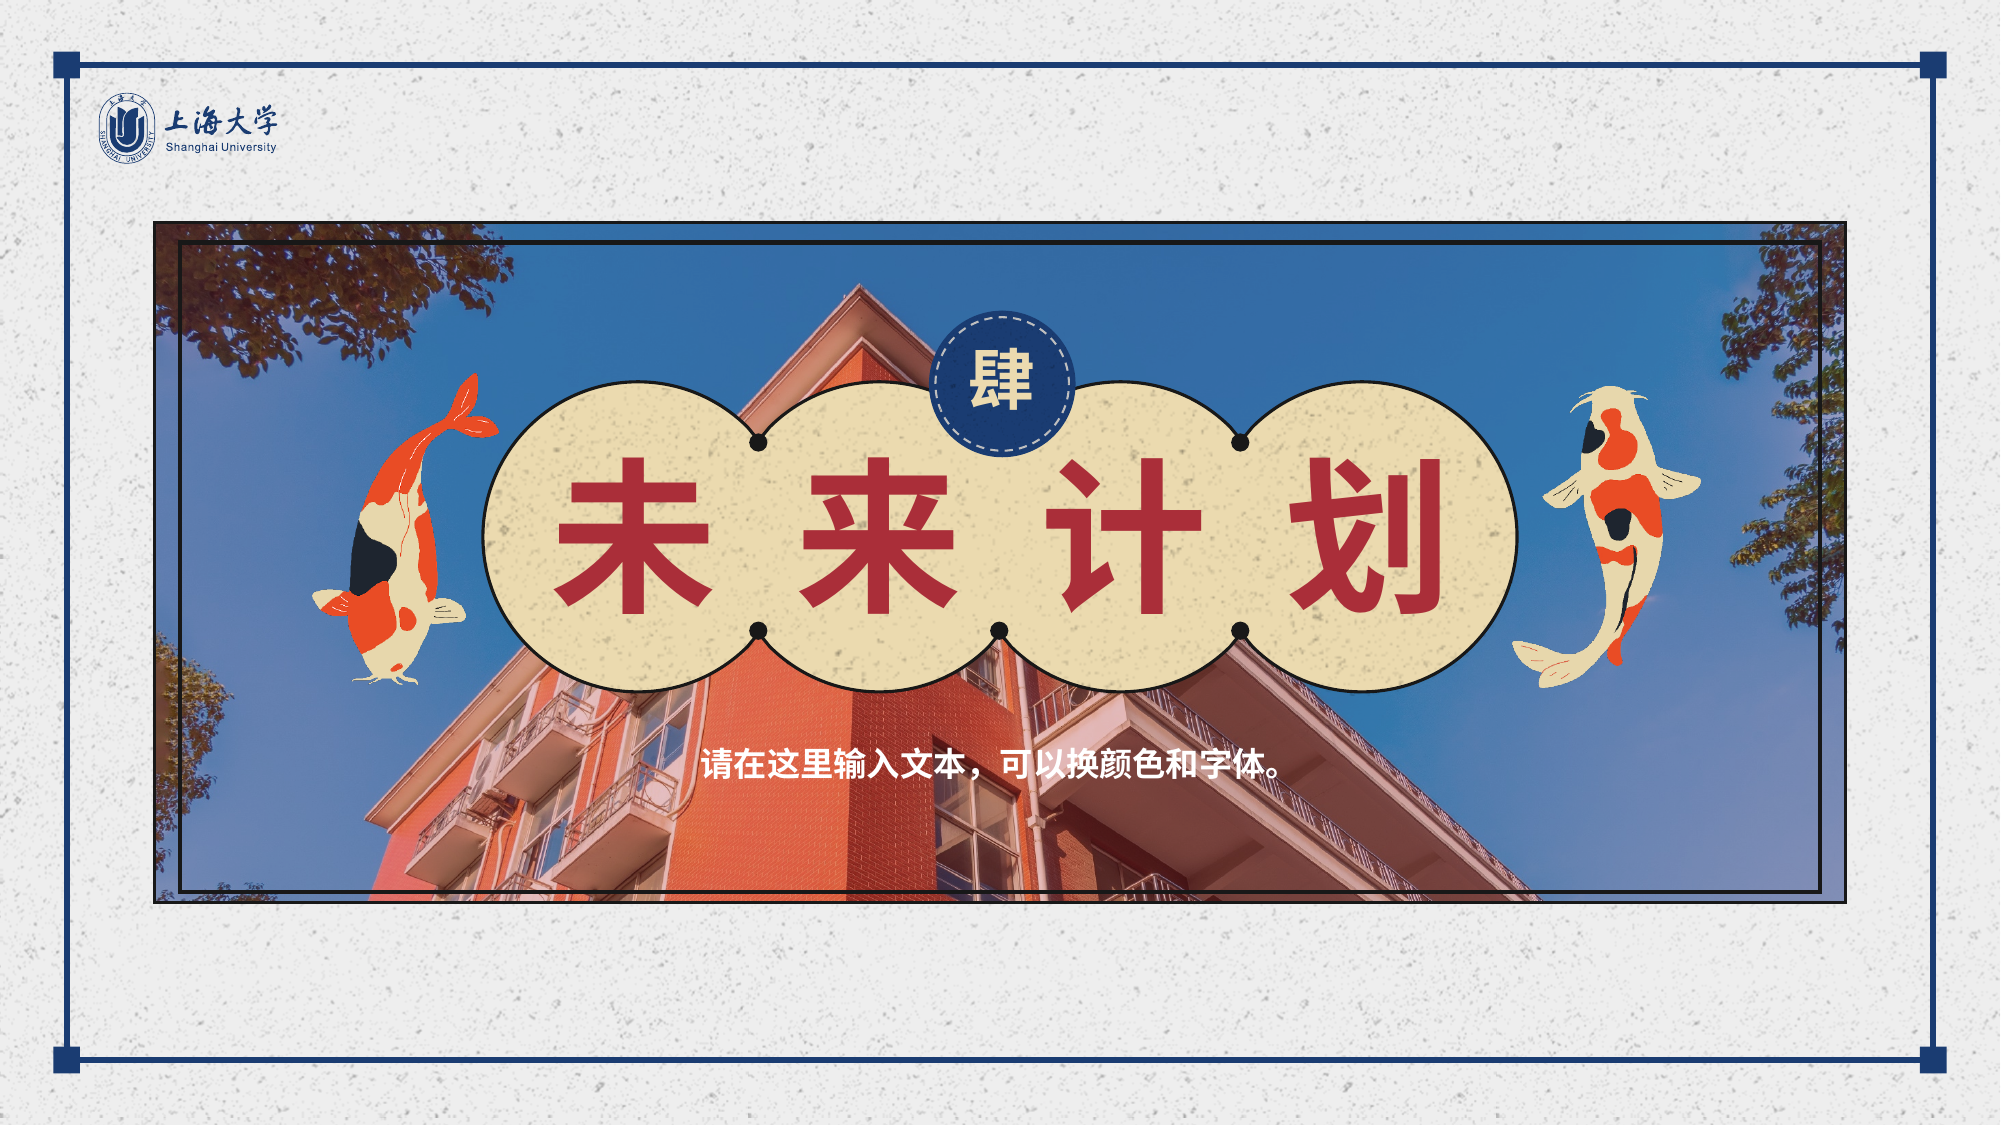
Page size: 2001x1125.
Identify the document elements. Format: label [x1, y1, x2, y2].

picture [0, 0, 2001, 1125]
text_box [98, 92, 278, 164]
text_box [928, 310, 1076, 458]
